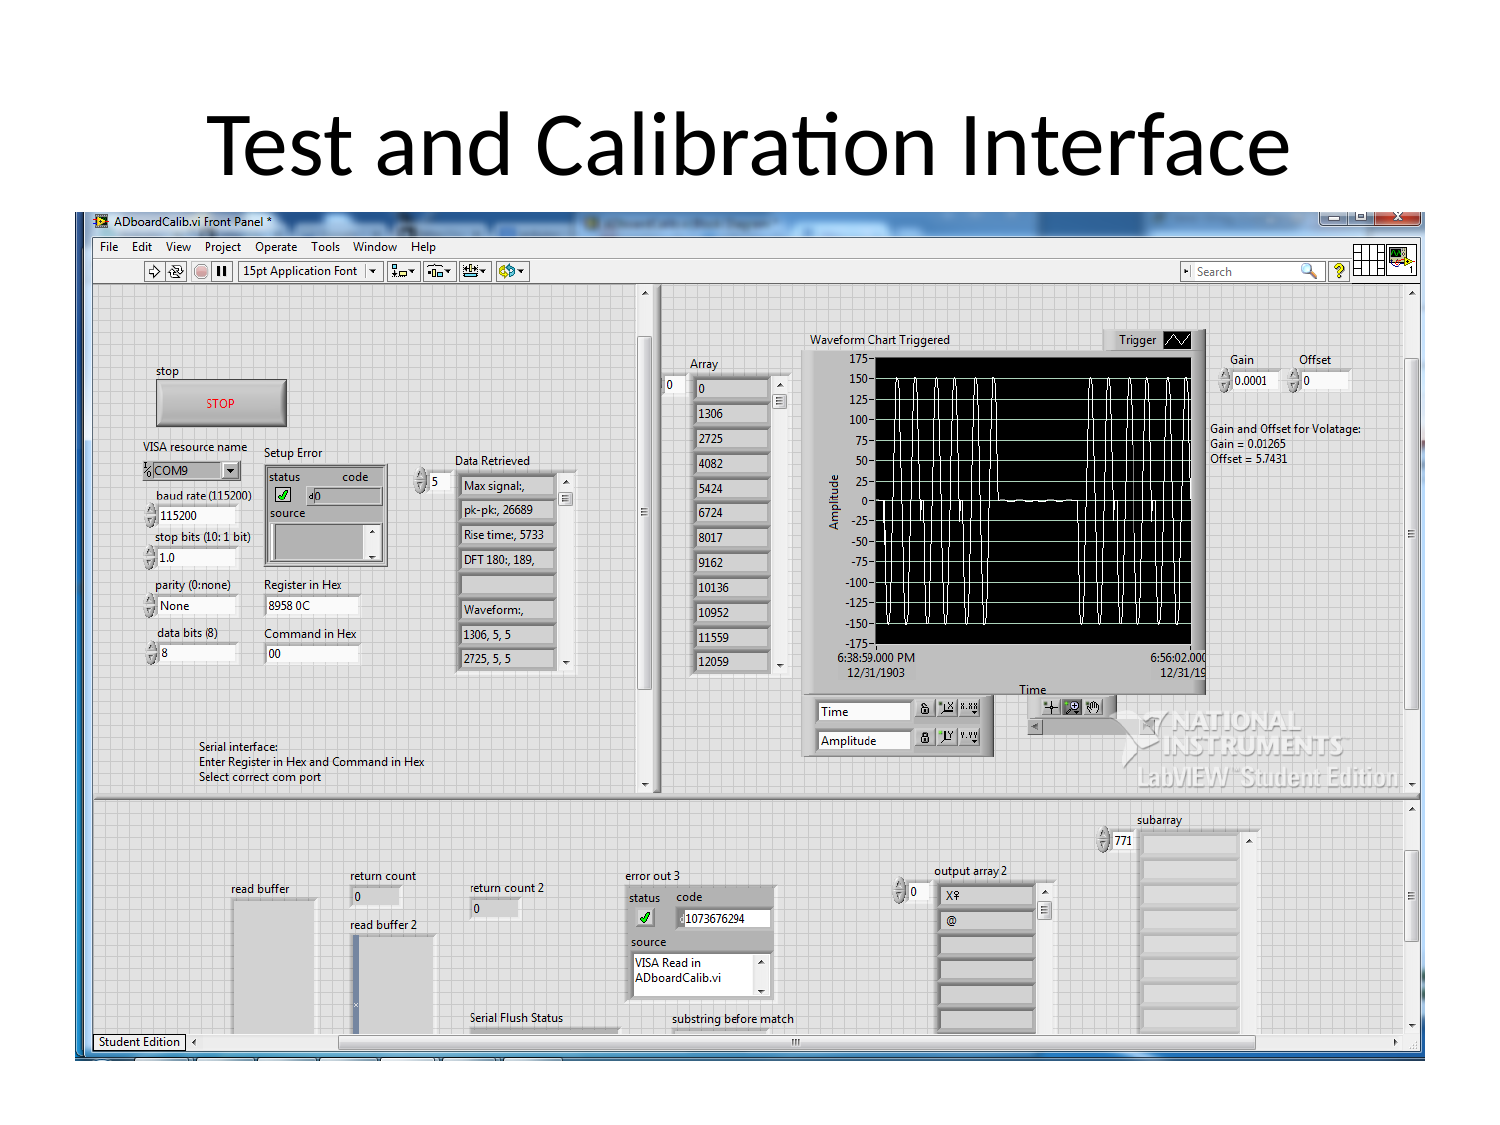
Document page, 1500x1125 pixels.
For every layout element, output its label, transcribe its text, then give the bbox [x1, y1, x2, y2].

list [74, 212, 1426, 1061]
title Test and Calibration Interface [75, 45, 1425, 211]
